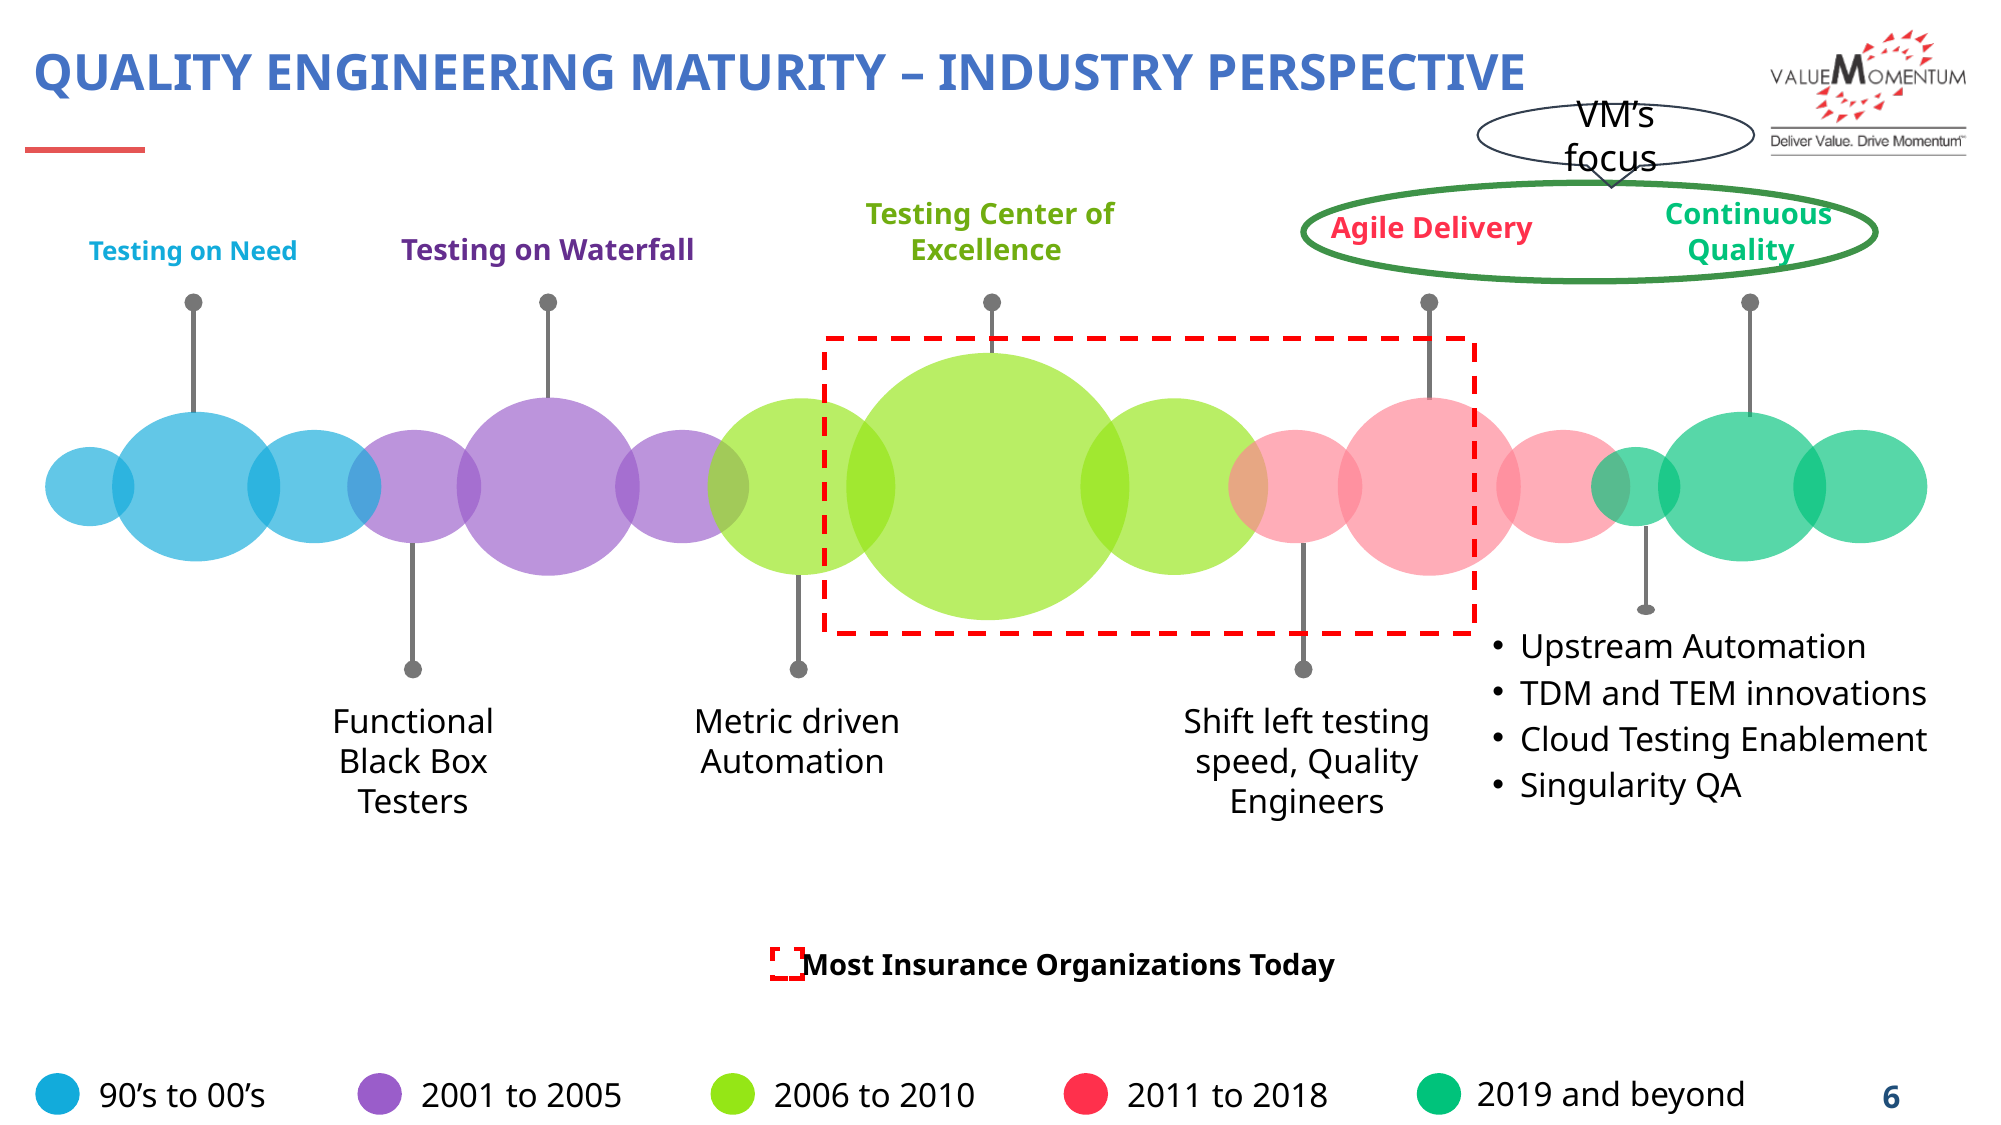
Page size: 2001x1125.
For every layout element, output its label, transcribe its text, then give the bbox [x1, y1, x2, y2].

text_box [1420, 293, 1439, 312]
text_box Testing Center of Excellence [784, 188, 1196, 274]
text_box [1294, 543, 1313, 679]
picture [1754, 18, 1983, 167]
text_box [382, 429, 465, 543]
text_box Upstream Automation TDM and TEM innovations Cloud Testing Enablement Singularity QA [1477, 618, 2000, 812]
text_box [1741, 293, 1760, 418]
text_box [1302, 181, 1877, 283]
text_box Quality engineering Maturity – industry perspective [18, 39, 1687, 109]
text_box Testing on Waterfall [382, 223, 714, 274]
text_box [1658, 411, 1827, 562]
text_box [772, 938, 1340, 990]
text_box [1475, 409, 1513, 564]
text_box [982, 293, 1002, 353]
text_box [707, 398, 824, 575]
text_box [539, 293, 558, 398]
text_box [1496, 429, 1616, 544]
text_box [1591, 446, 1665, 527]
text_box Metric driven Automation [667, 693, 927, 788]
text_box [40, 226, 382, 562]
text_box [456, 398, 632, 576]
text_box Continuous Quality [1758, 250, 1861, 274]
text_box [1813, 429, 1928, 544]
text_box Continuous Quality [1740, 188, 1861, 214]
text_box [789, 574, 808, 679]
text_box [1636, 526, 1655, 615]
text_box Shift left testing speed, Quality Engineers [1129, 693, 1485, 828]
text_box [403, 543, 422, 679]
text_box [35, 1066, 1876, 1121]
text_box [824, 338, 1475, 634]
text_box VM’s focus [1476, 102, 1756, 189]
text_box Functional Black Box Testers [275, 693, 552, 828]
text_box Agile Delivery [1226, 201, 1357, 252]
text_box [615, 429, 721, 544]
